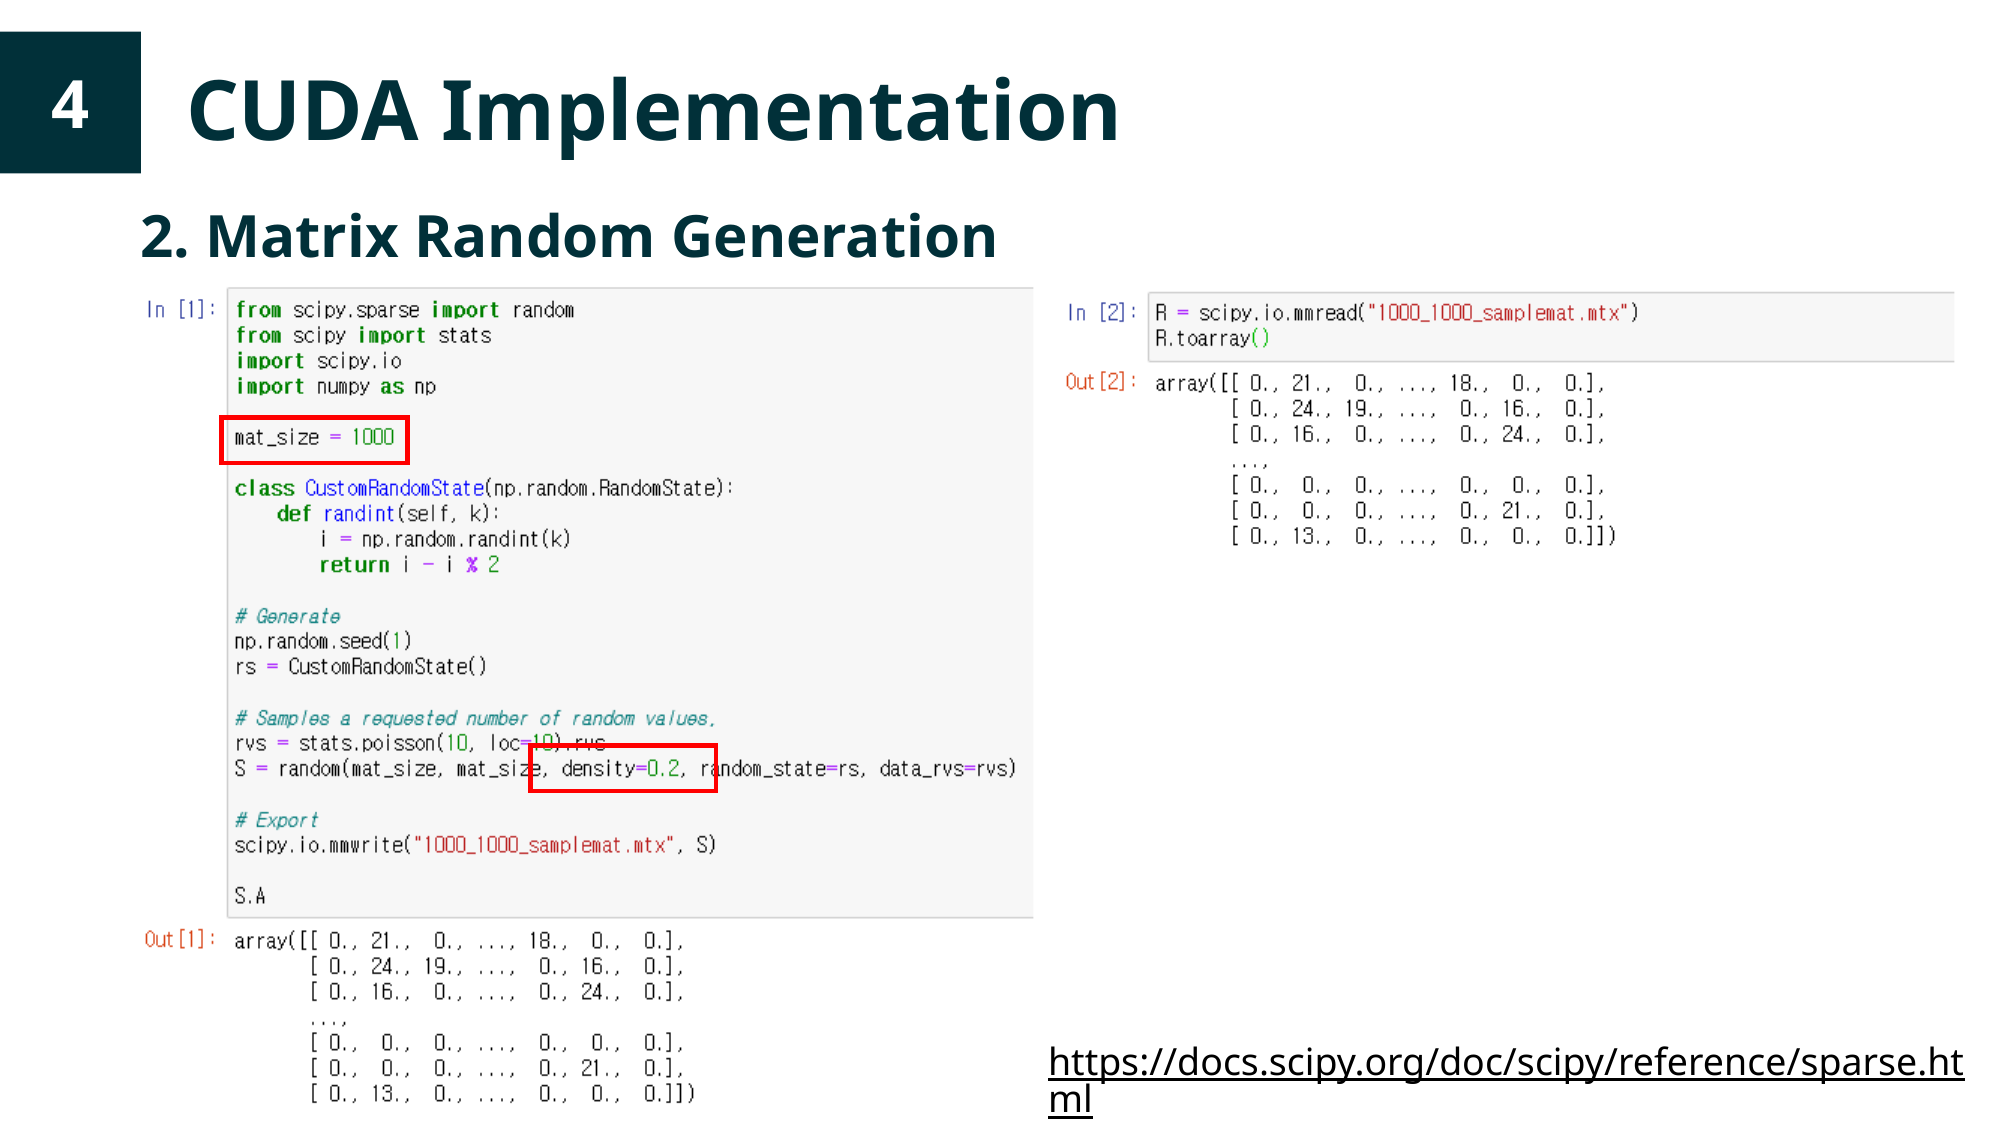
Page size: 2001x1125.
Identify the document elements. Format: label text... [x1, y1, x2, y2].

text_box CUDA Implementation [171, 49, 1955, 165]
text_box 4 [15, 54, 126, 150]
text_box [0, 31, 142, 174]
text_box 2. Matrix Random Generation [125, 191, 1859, 277]
text_box https://docs.scipy.org/doc/scipy/reference/sparse.html [1033, 1030, 2000, 1125]
picture [125, 277, 1034, 1116]
picture [1046, 277, 1955, 559]
